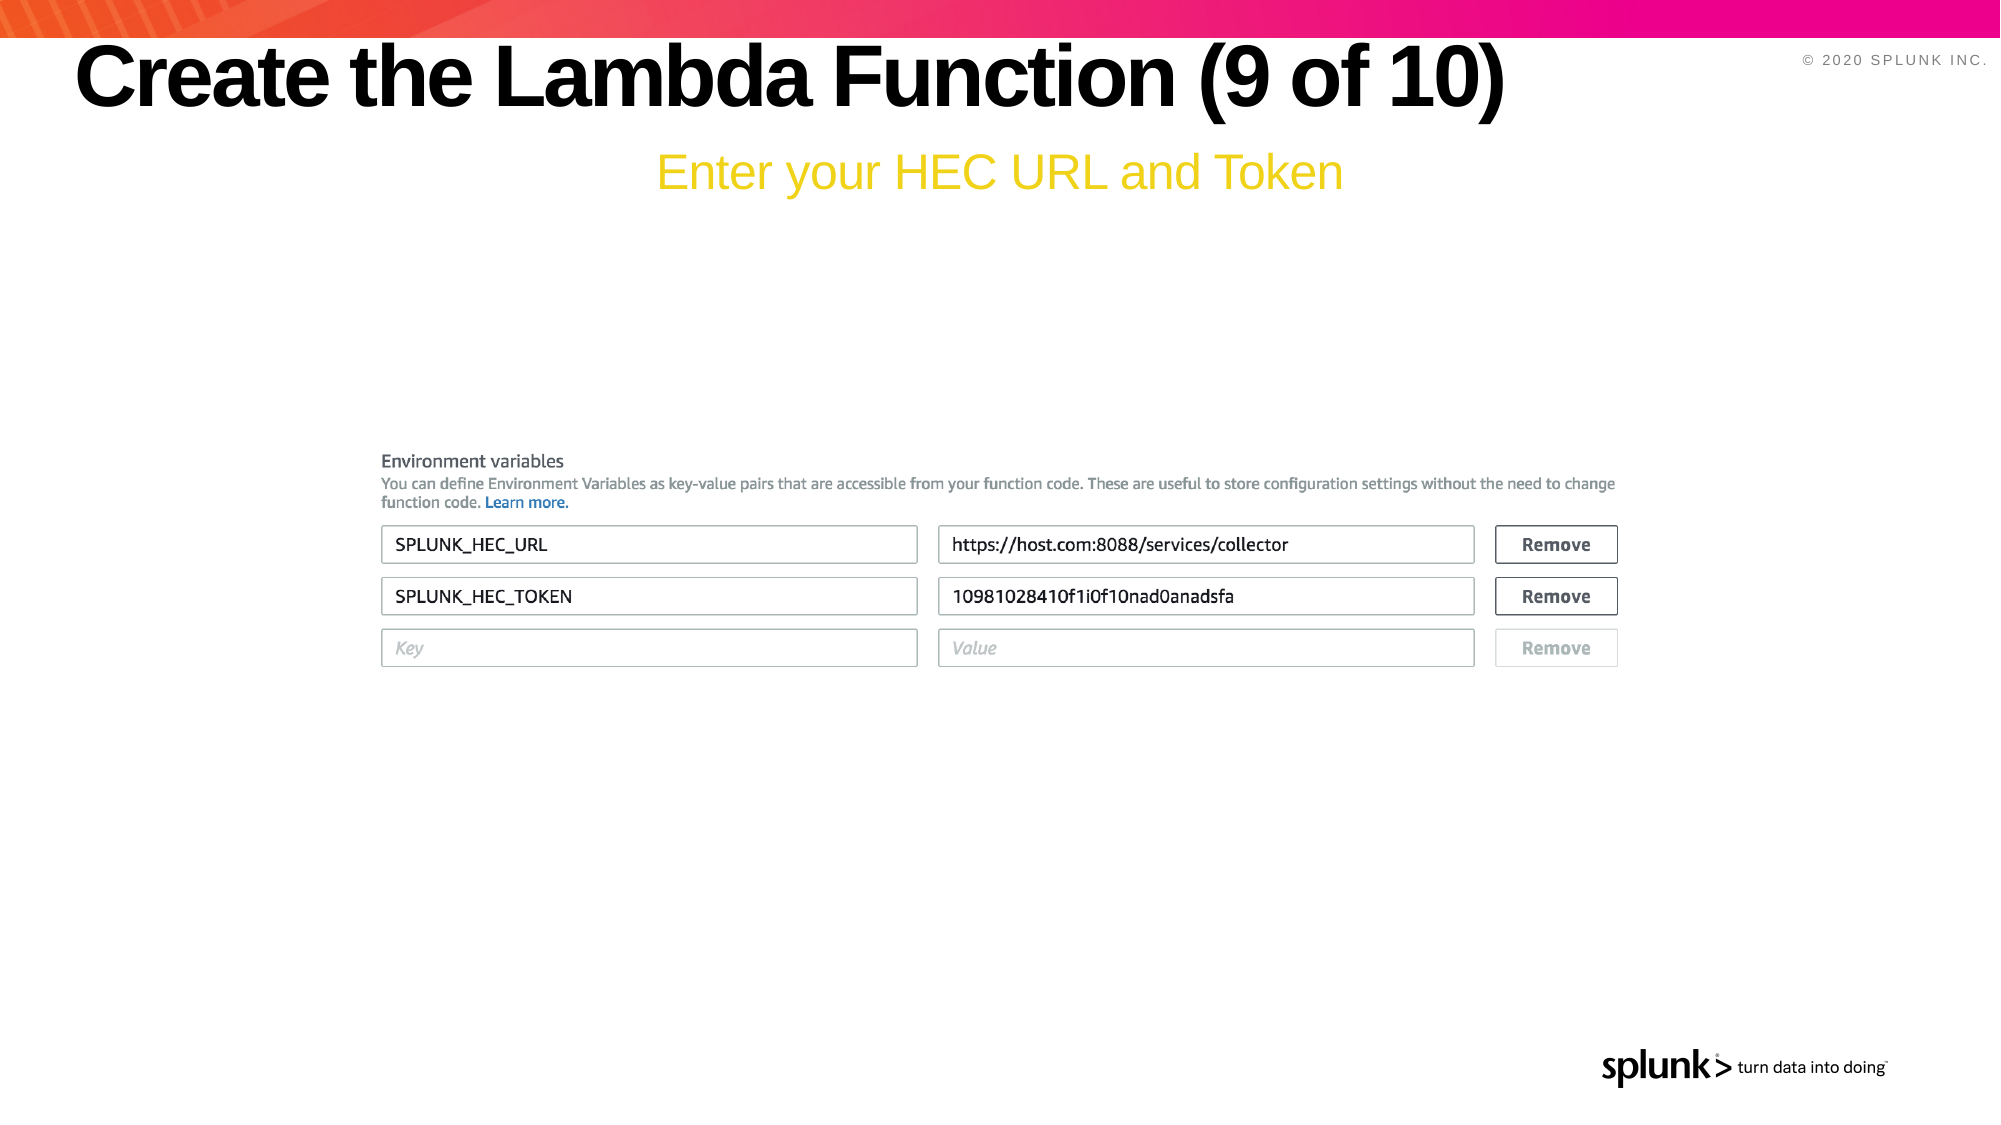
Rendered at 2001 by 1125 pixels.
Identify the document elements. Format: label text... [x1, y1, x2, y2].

title Create the Lambda Function (9 of 10) [74, 50, 1926, 124]
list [365, 437, 1635, 690]
picture [0, 0, 2000, 38]
picture [1602, 1049, 1888, 1088]
subtitle Enter your HEC URL and Token [74, 144, 1926, 190]
